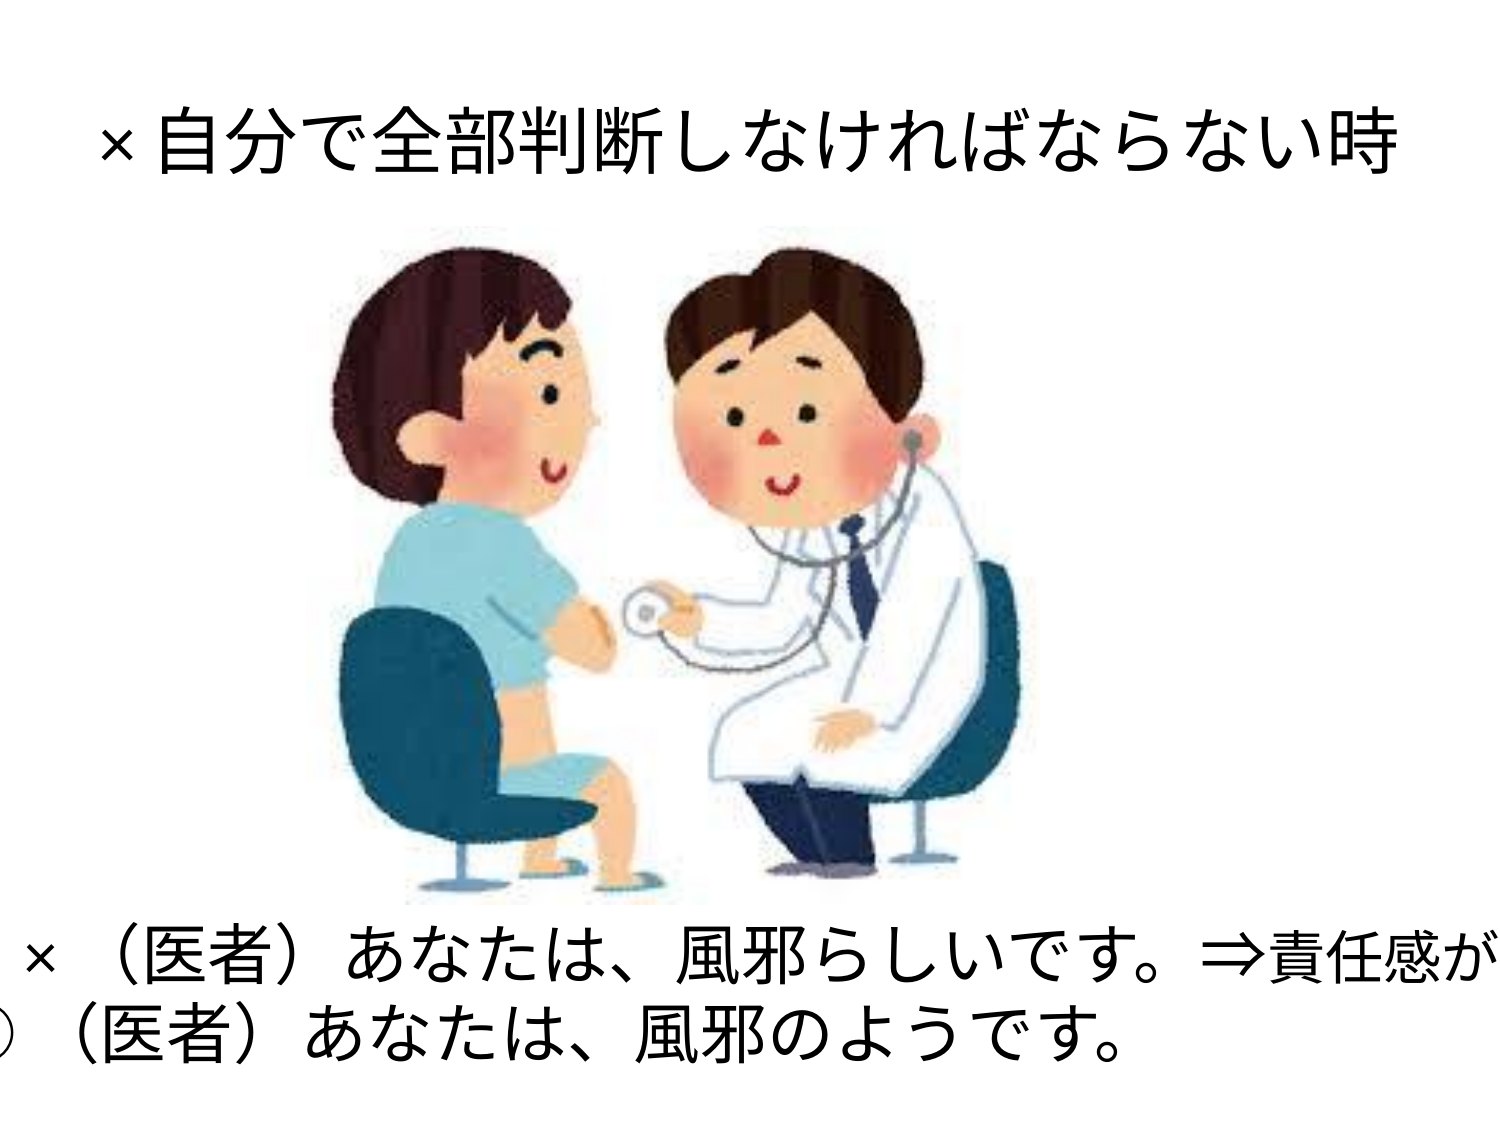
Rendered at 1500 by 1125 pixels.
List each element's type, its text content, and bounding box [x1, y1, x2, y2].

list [306, 225, 1040, 906]
text_box ×（医者）あなたは、風邪らしいです。⇒責任感がない ○（医者）あなたは、風邪のようです。 [0, 905, 1500, 1080]
title ×自分で全部判断しなければならない時 [75, 45, 1425, 233]
